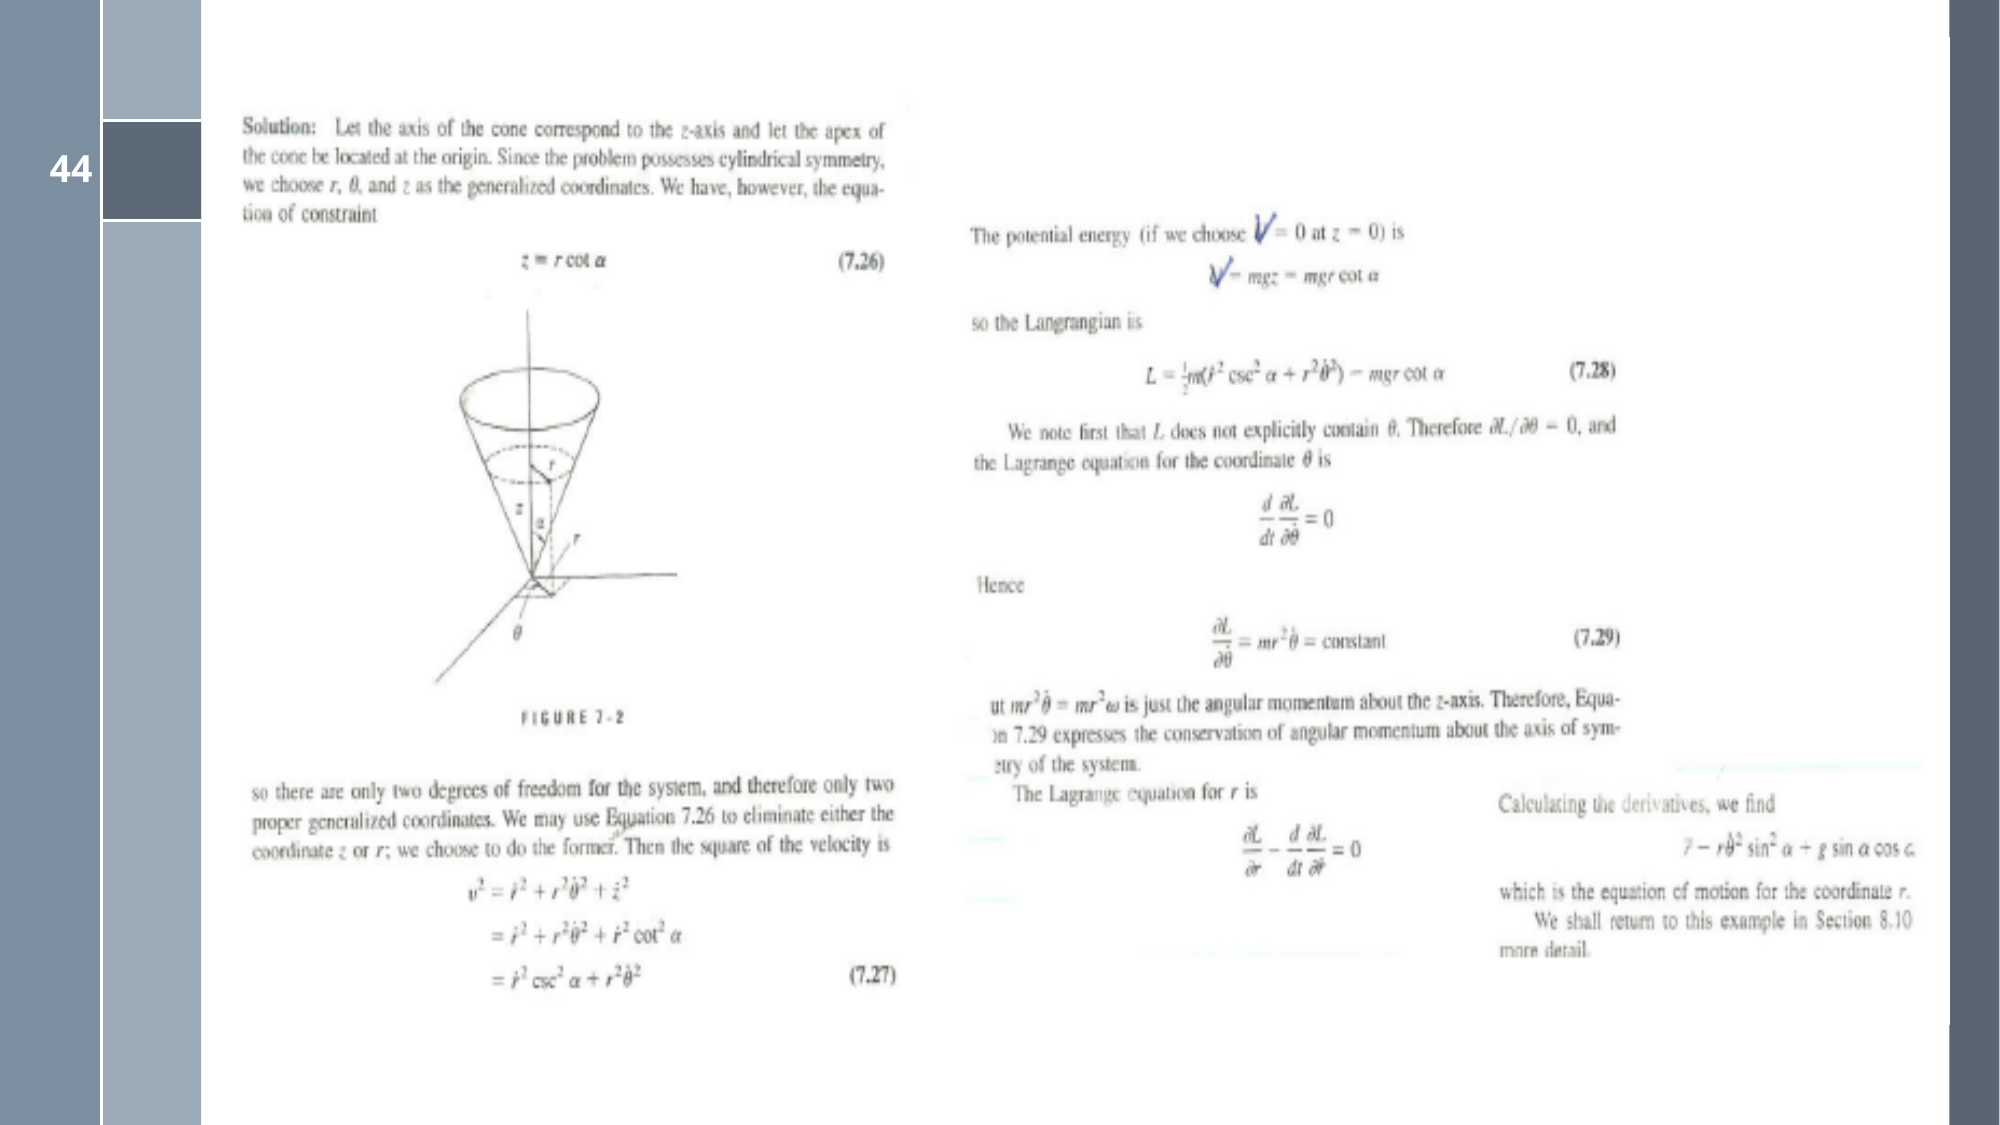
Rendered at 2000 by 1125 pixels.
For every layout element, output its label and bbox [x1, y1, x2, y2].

picture [212, 37, 1950, 1025]
